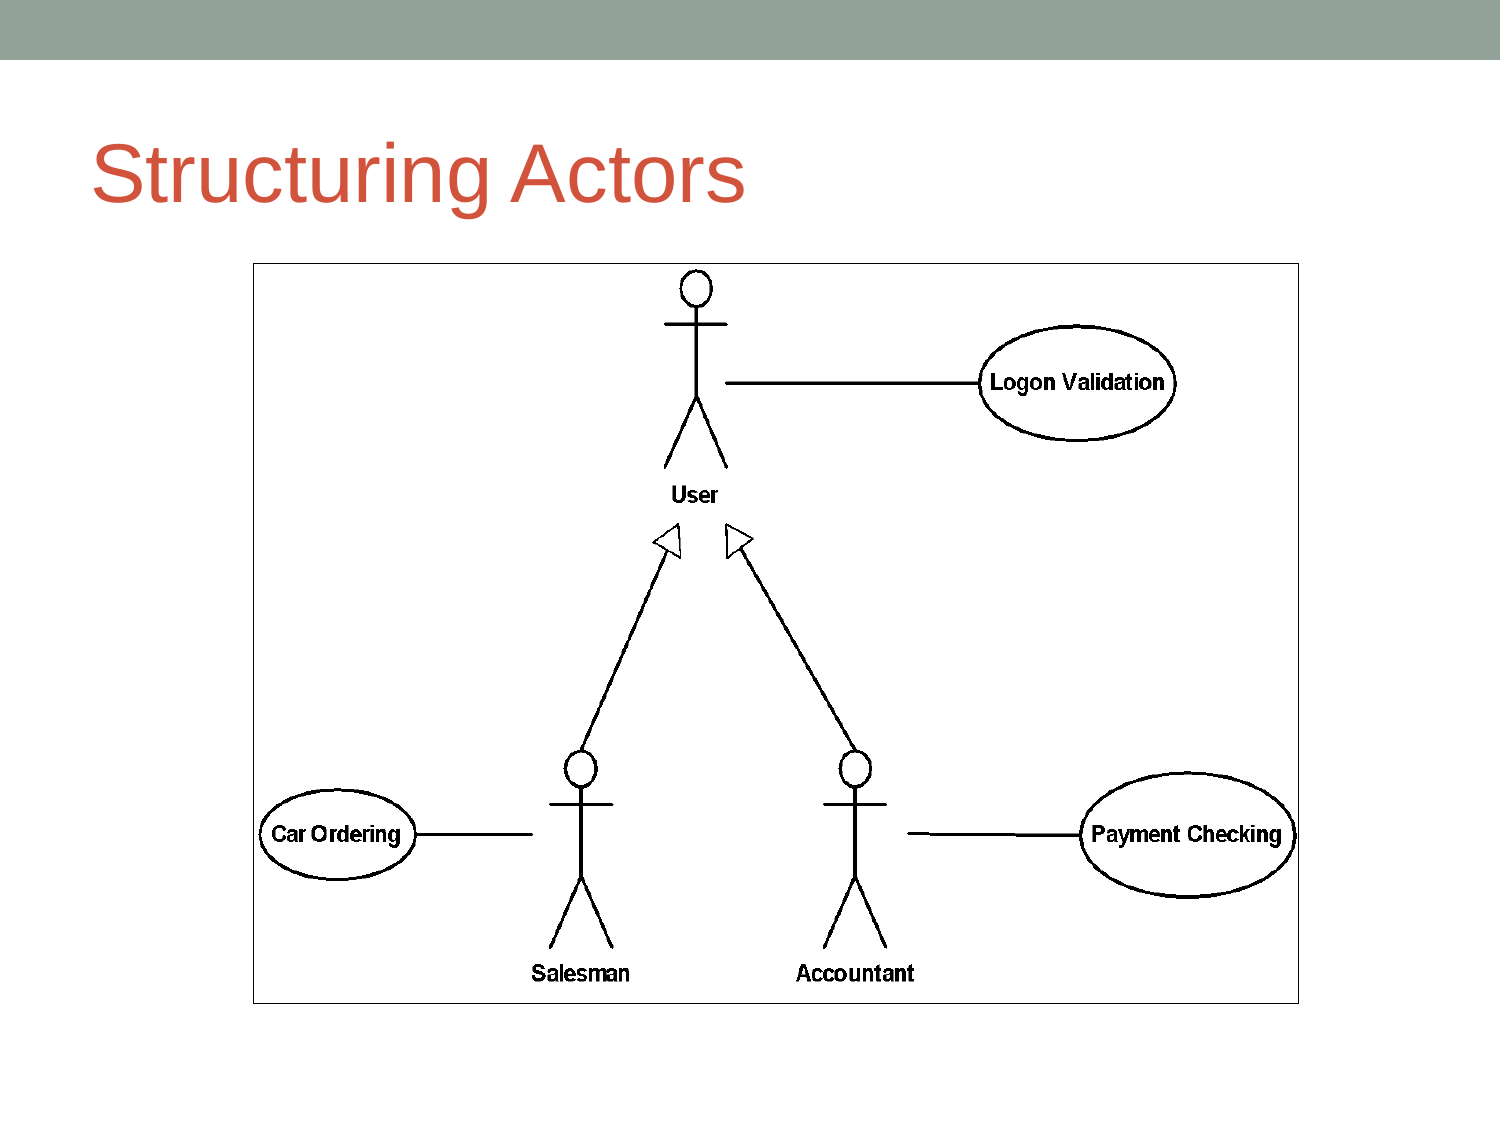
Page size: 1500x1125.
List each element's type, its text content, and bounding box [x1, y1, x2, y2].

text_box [252, 263, 1300, 1005]
title Structuring Actors [75, 87, 1425, 250]
